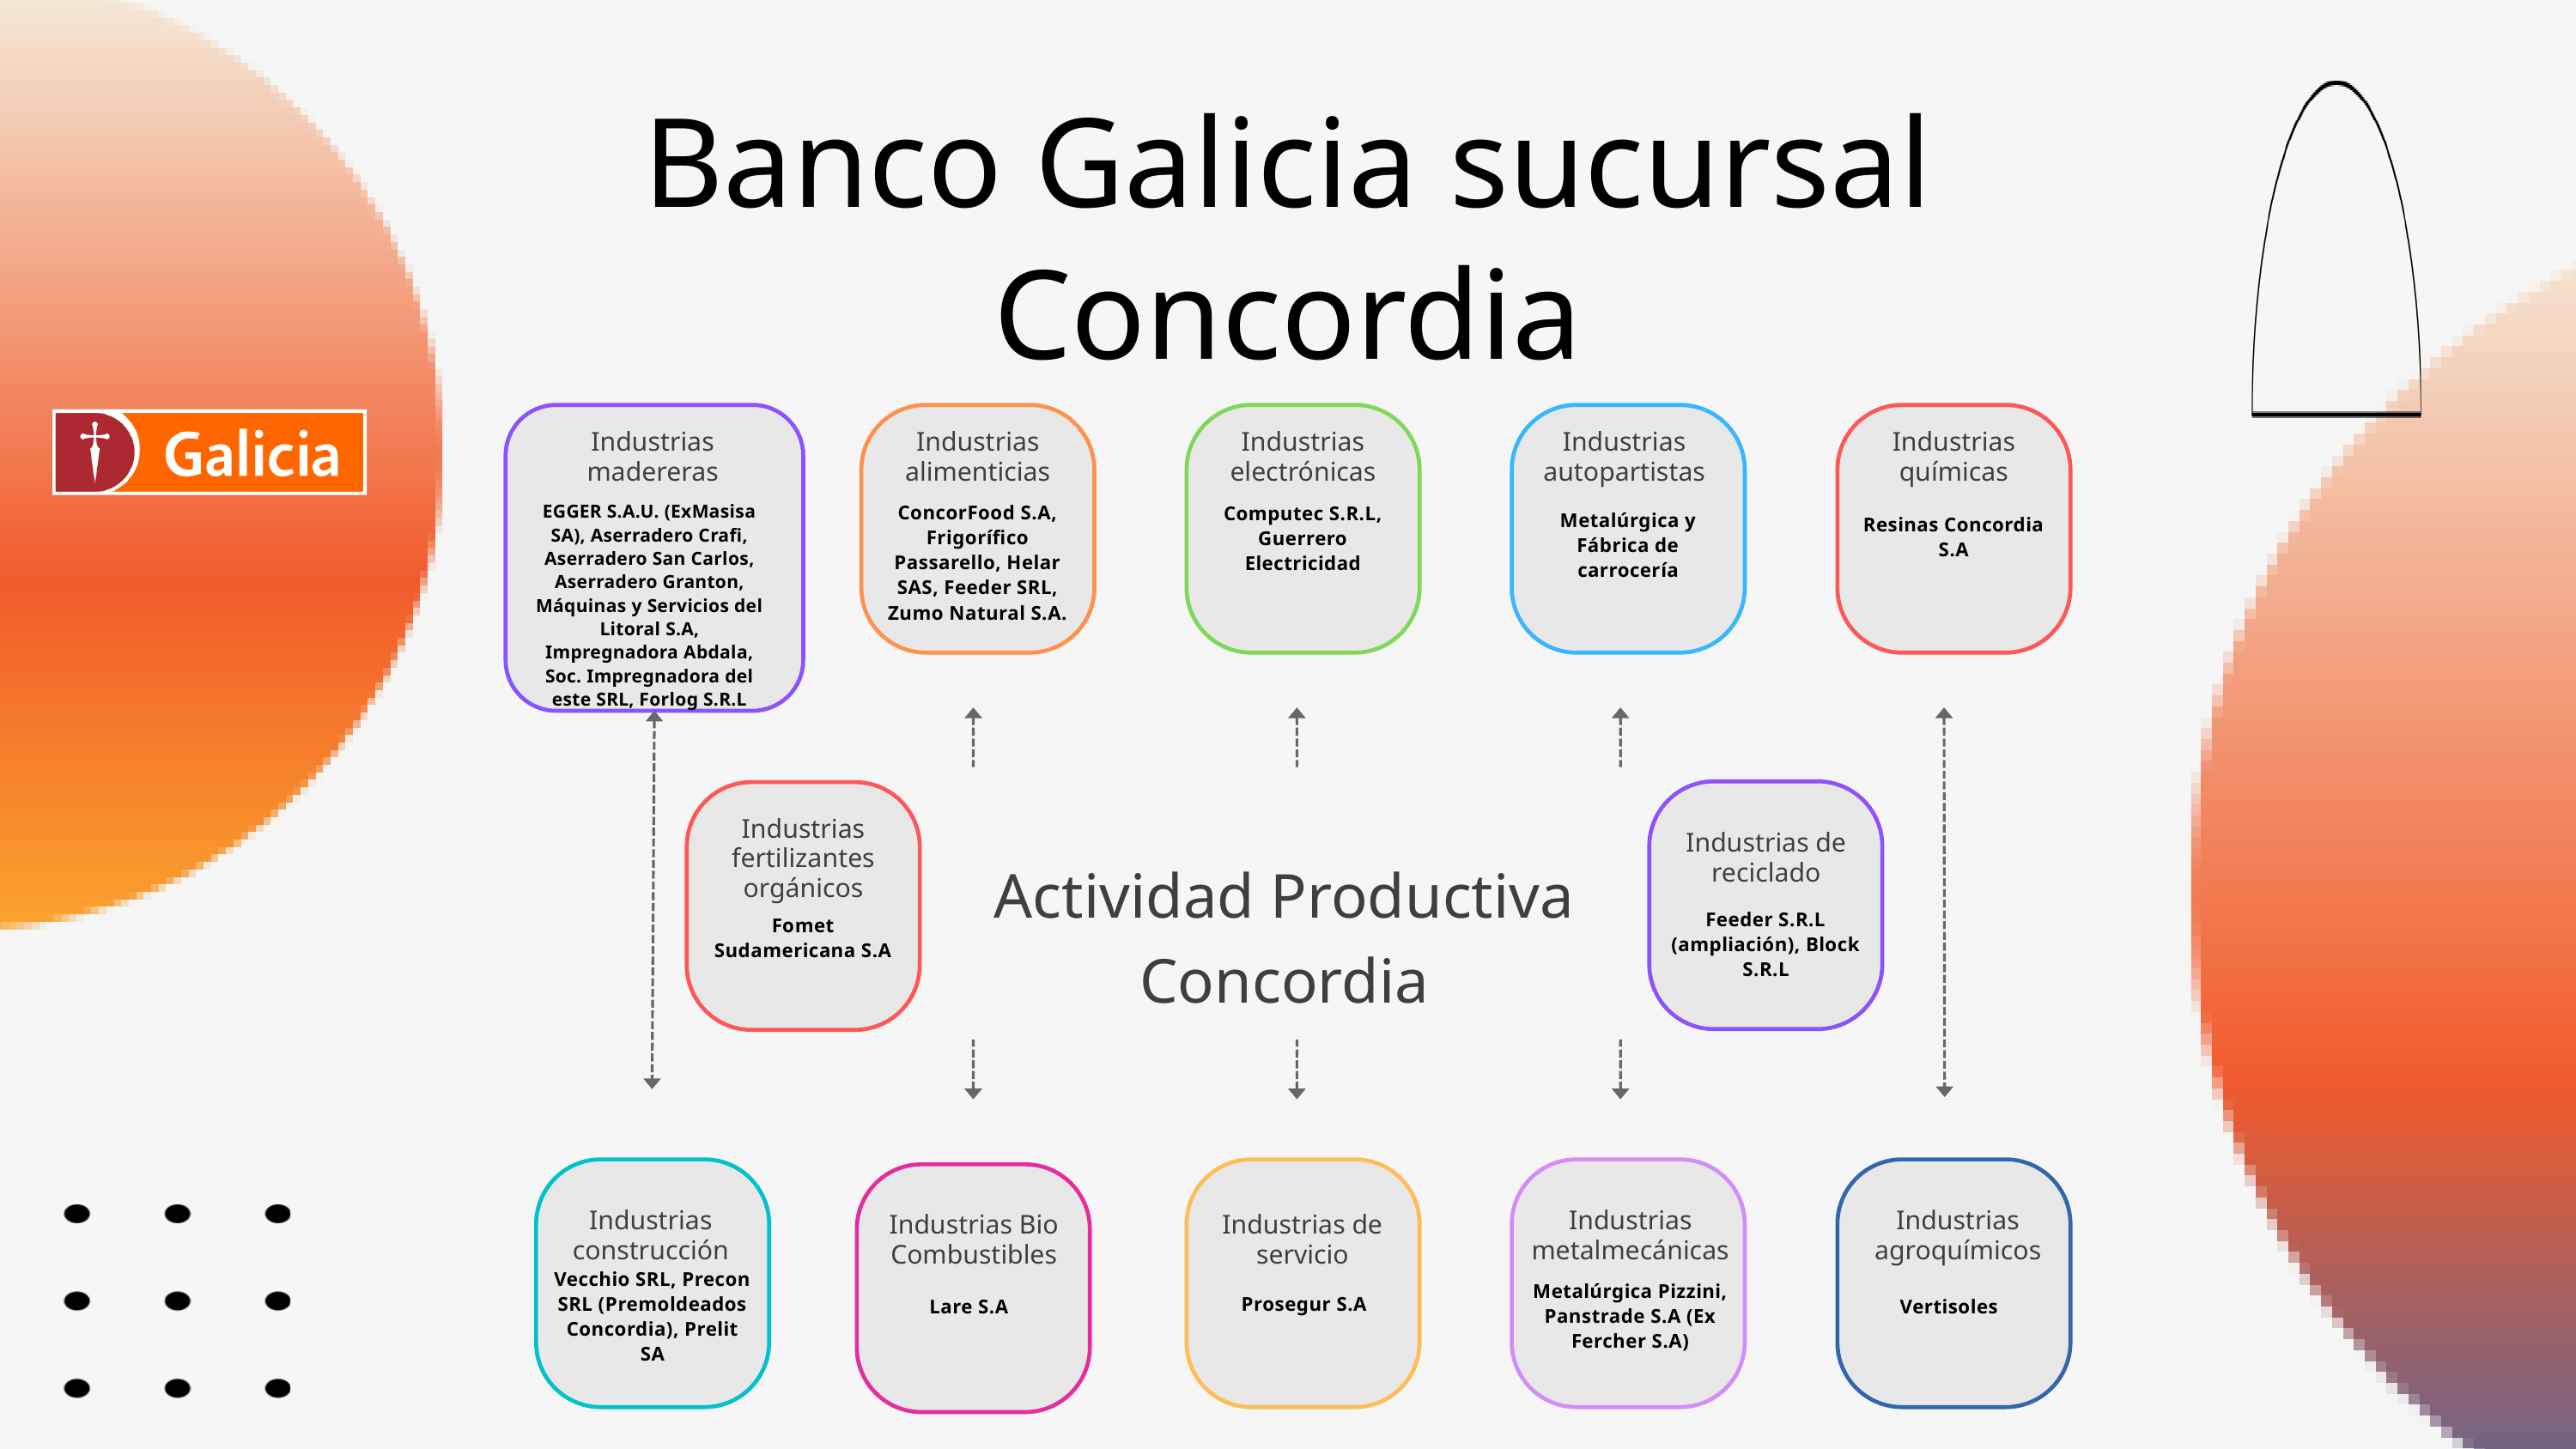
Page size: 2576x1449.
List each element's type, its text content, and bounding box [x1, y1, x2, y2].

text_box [1837, 404, 2071, 653]
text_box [1649, 780, 1883, 1030]
text_box Banco Galicia sucursal Concordia [532, 80, 2044, 384]
text_box [1288, 1086, 1306, 1100]
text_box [686, 781, 920, 1030]
text_box Actividad Productiva Concordia [924, 845, 1644, 1016]
text_box [1611, 1086, 1630, 1100]
text_box [1935, 1077, 1954, 1098]
text_box [2251, 81, 2421, 418]
text_box [1935, 707, 1953, 721]
text_box [0, 1204, 291, 1449]
text_box [964, 707, 982, 721]
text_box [1837, 1159, 2071, 1408]
text_box [0, 0, 443, 930]
text_box [48, 404, 372, 499]
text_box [1186, 1159, 1420, 1408]
text_box [1611, 707, 1630, 721]
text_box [536, 1159, 769, 1408]
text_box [856, 1164, 1091, 1413]
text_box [1511, 1159, 1746, 1408]
text_box [643, 1075, 661, 1089]
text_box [1186, 404, 1420, 653]
text_box [1288, 707, 1306, 721]
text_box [1511, 404, 1746, 653]
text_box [505, 404, 804, 712]
text_box [964, 1086, 982, 1100]
text_box [645, 719, 664, 724]
text_box [2190, 194, 2576, 1449]
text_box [860, 404, 1095, 653]
